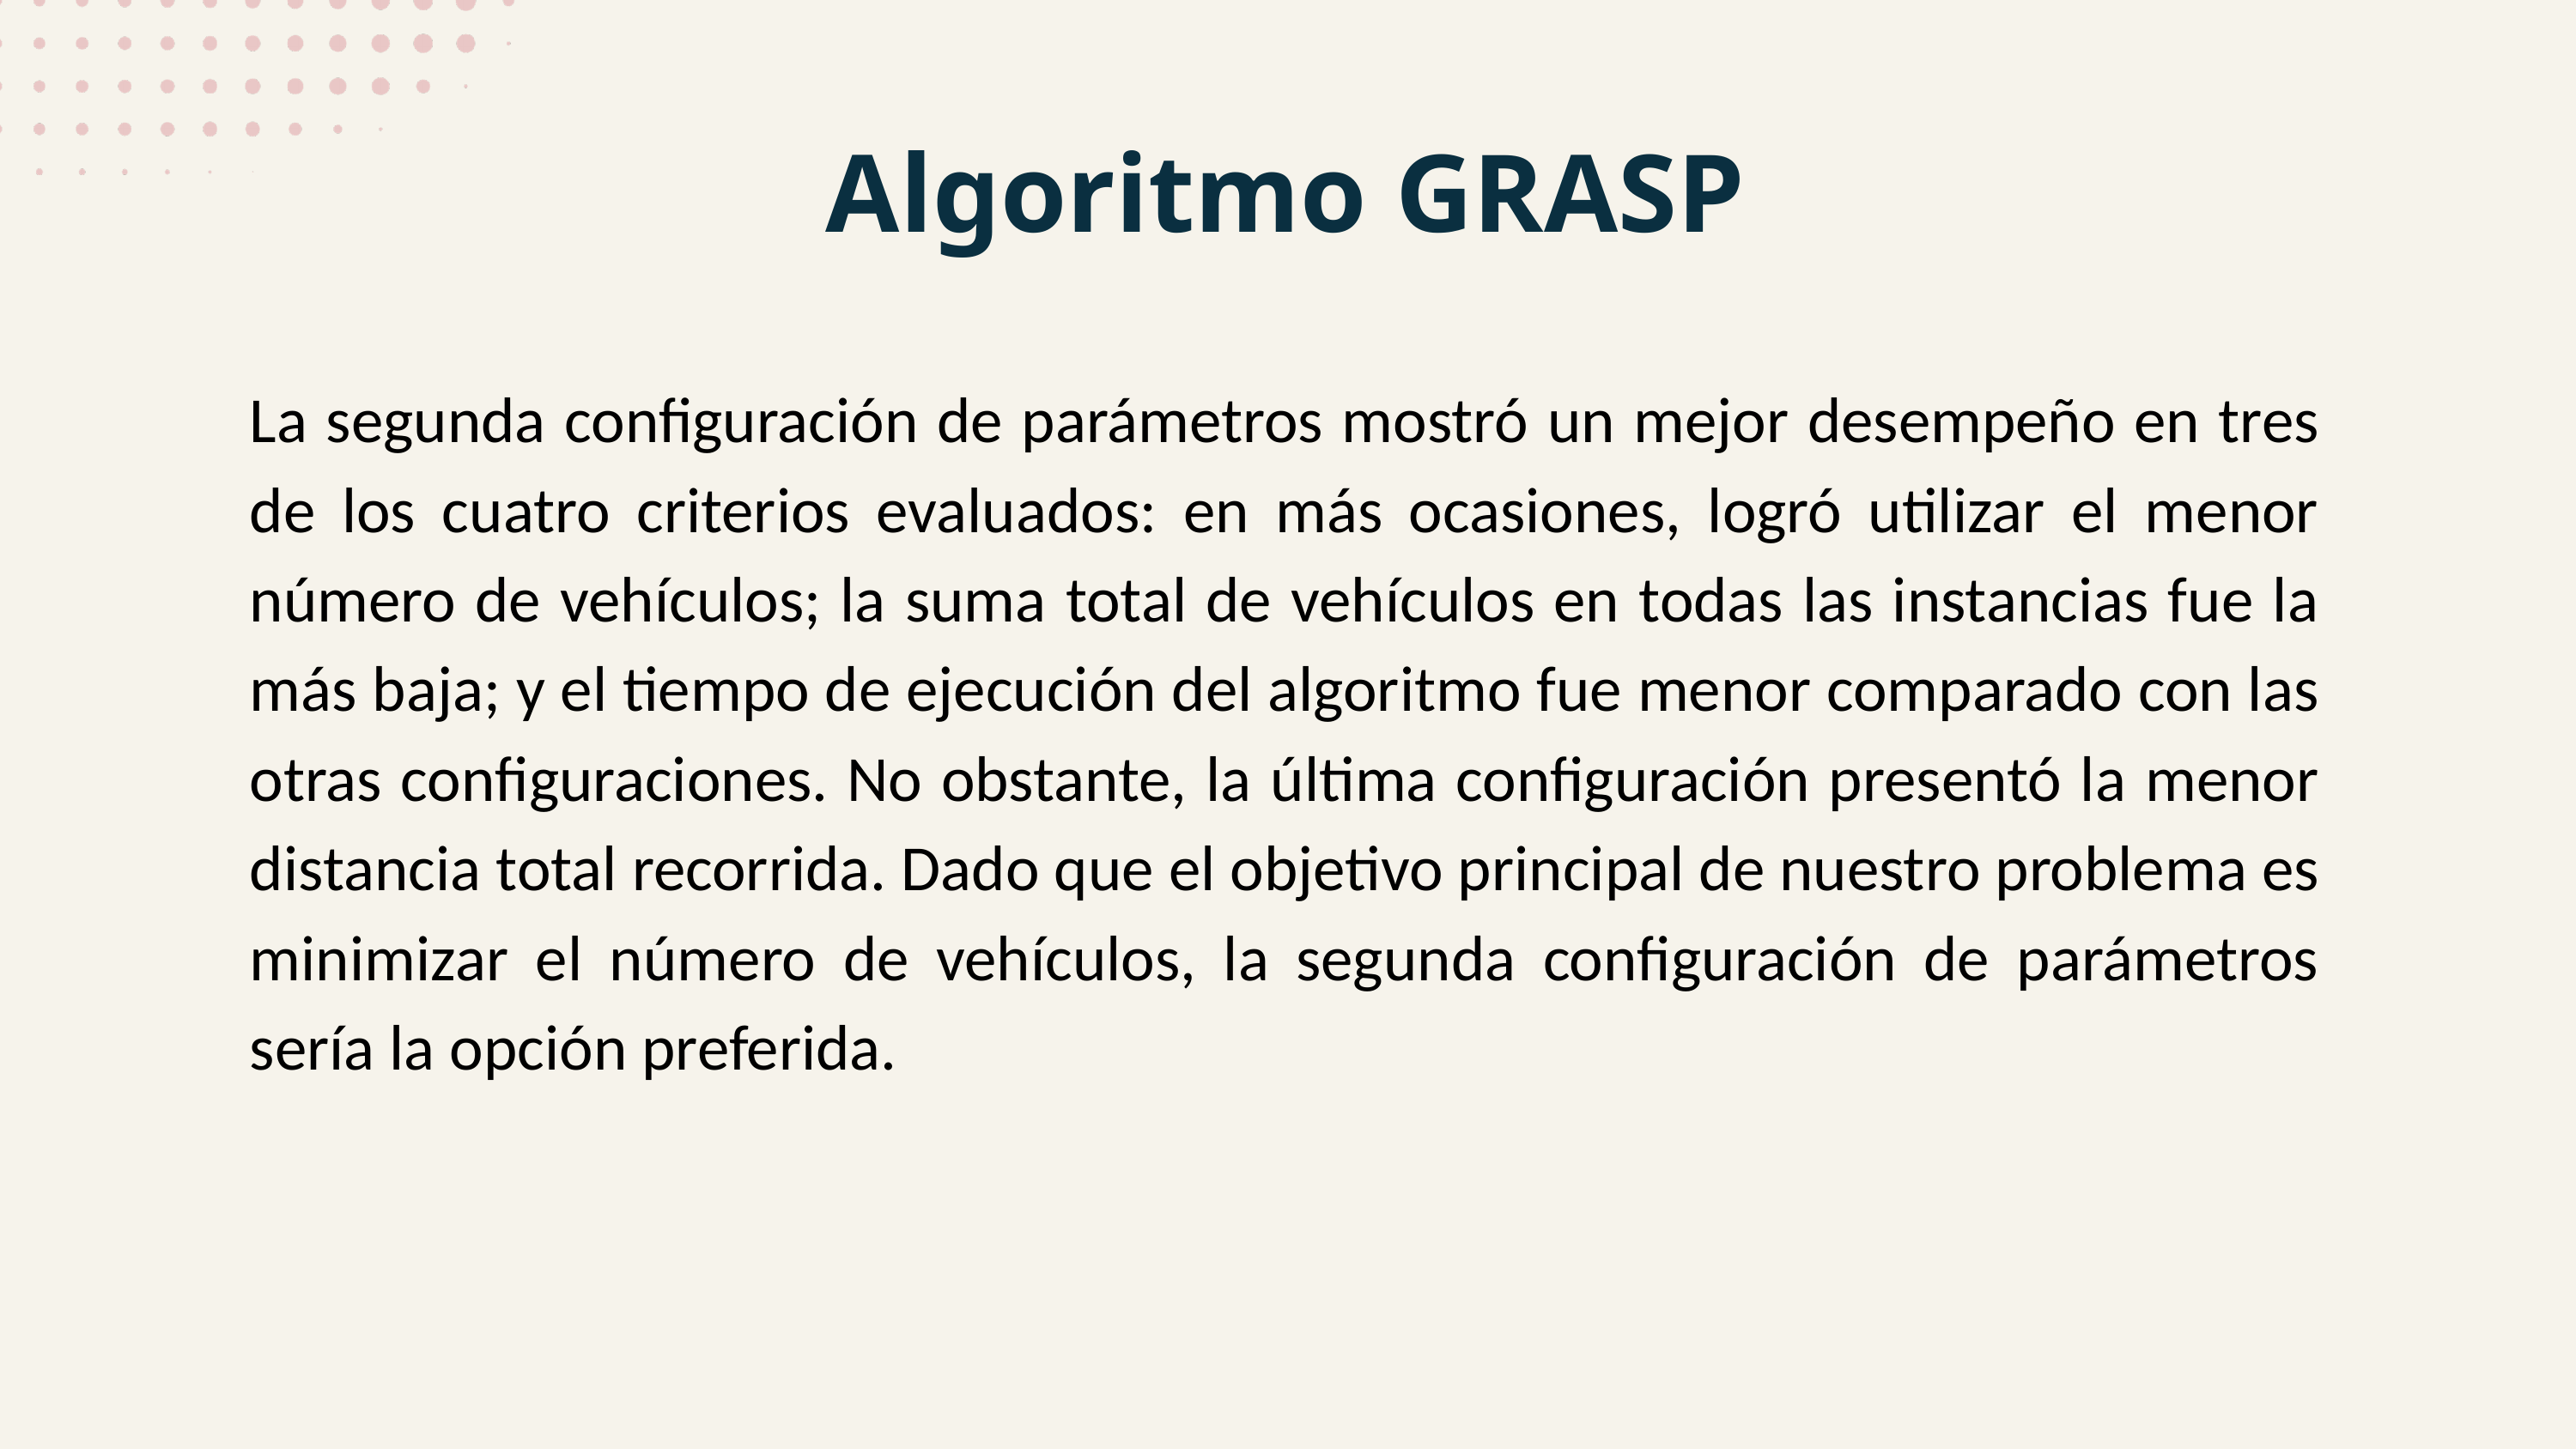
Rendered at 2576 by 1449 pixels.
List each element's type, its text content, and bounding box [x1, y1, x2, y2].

text_box Algoritmo GRASP [359, 124, 2211, 254]
text_box [0, 0, 516, 175]
text_box La segunda configuración de parámetros mostró un mejor desempeño en tres de los cuatro criterios evaluados: en más ocasiones, logró utilizar el menor número de vehículos; la suma total de vehículos en todas las instancias fue la más baja; y el tiempo de ejecución del algoritmo fue menor comparado con las otras configuraciones. No obstante, la última configuración presentó la menor distancia total recorrida. Dado que el objetivo principal de nuestro problema es minimizar el número de vehículos, la segunda configuración de parámetros sería la opción preferida. [249, 366, 2322, 1083]
